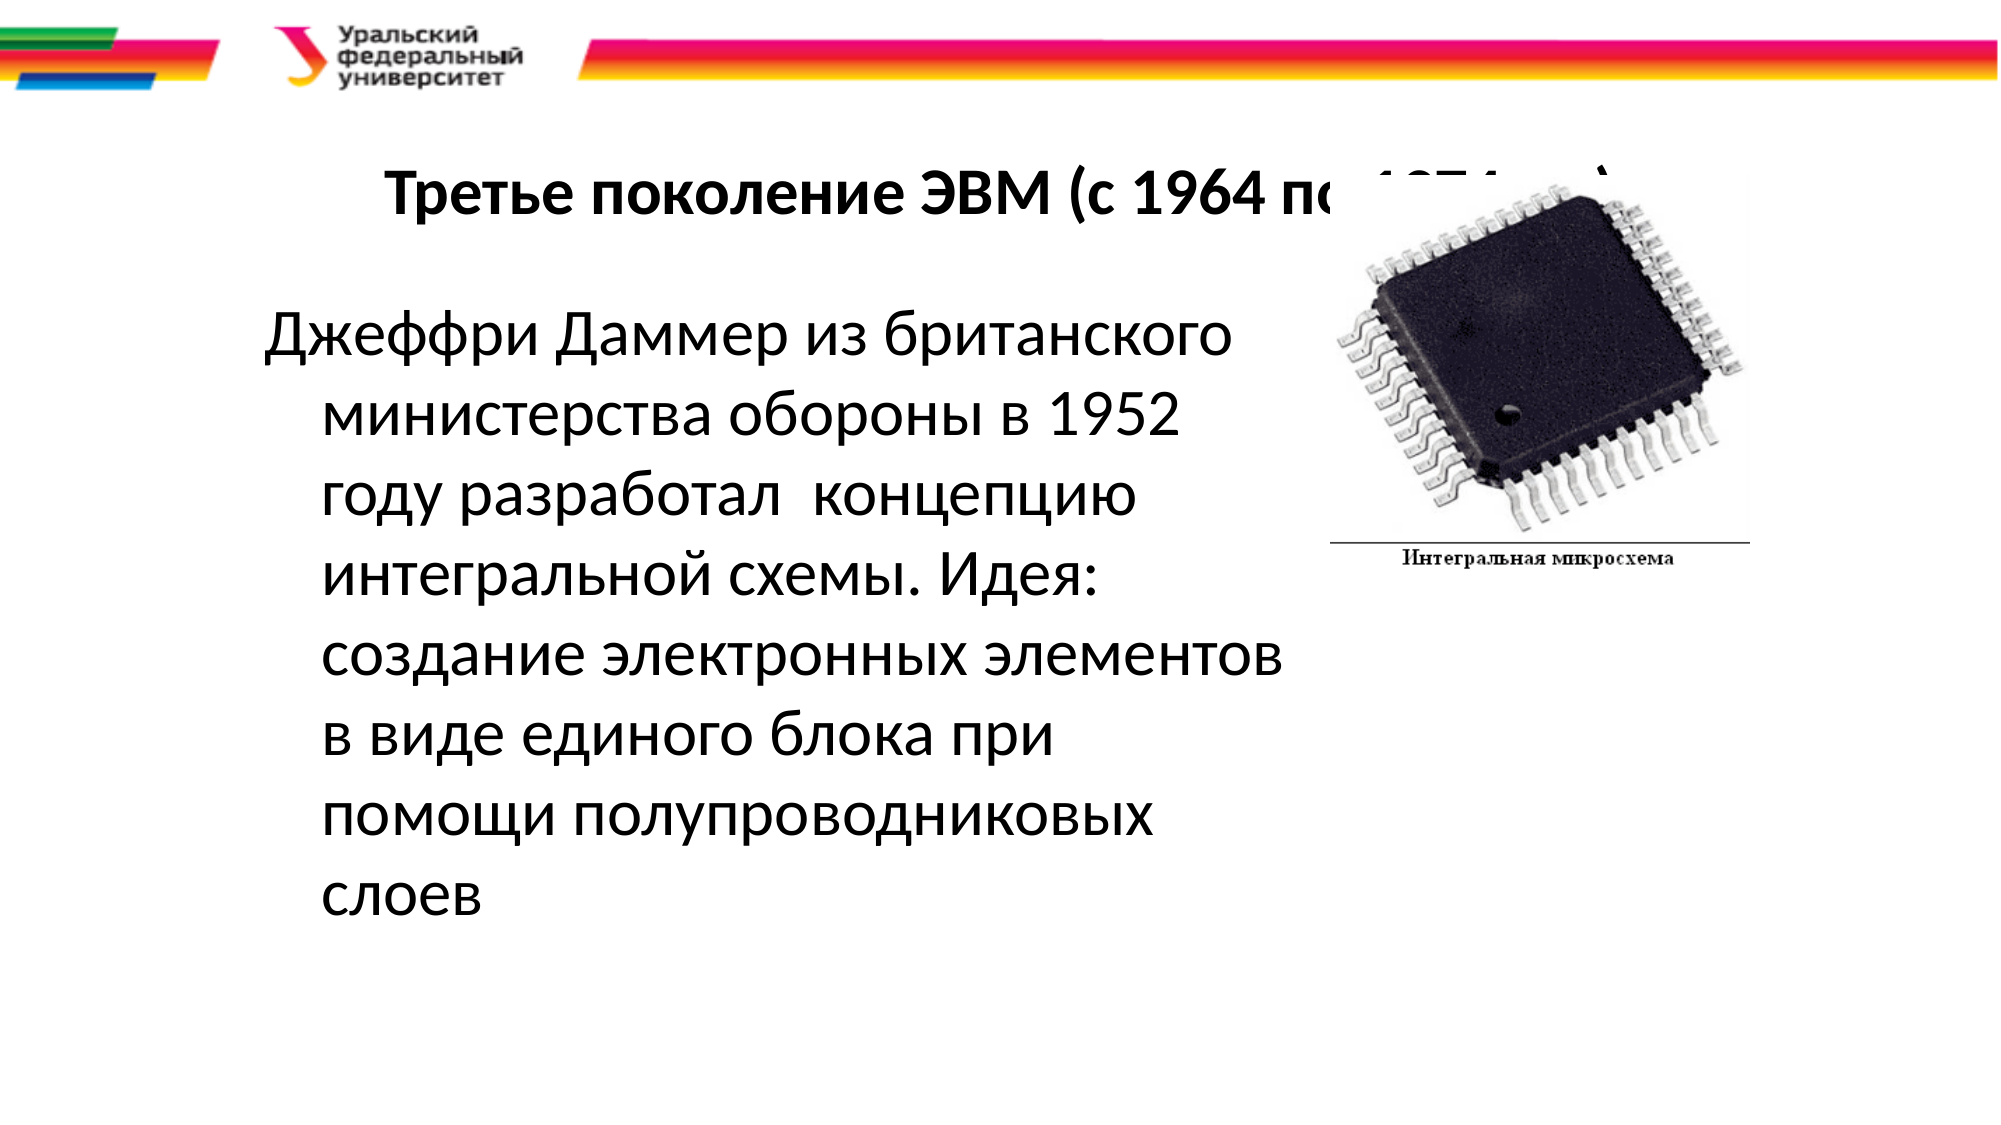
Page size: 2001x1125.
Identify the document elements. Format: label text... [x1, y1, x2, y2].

list Джеффри Даммер из британского министерства обороны в 1952 году разработал концепцию интегральной схемы. Идея: создание электронных элементов в виде единого блока при помощи полупроводниковых слоев [249, 281, 1312, 1017]
picture [0, 0, 2000, 105]
picture [1330, 175, 1751, 576]
title Третье поколение ЭВМ (с 1964 по 1974 г.г.) [99, 93, 1900, 282]
